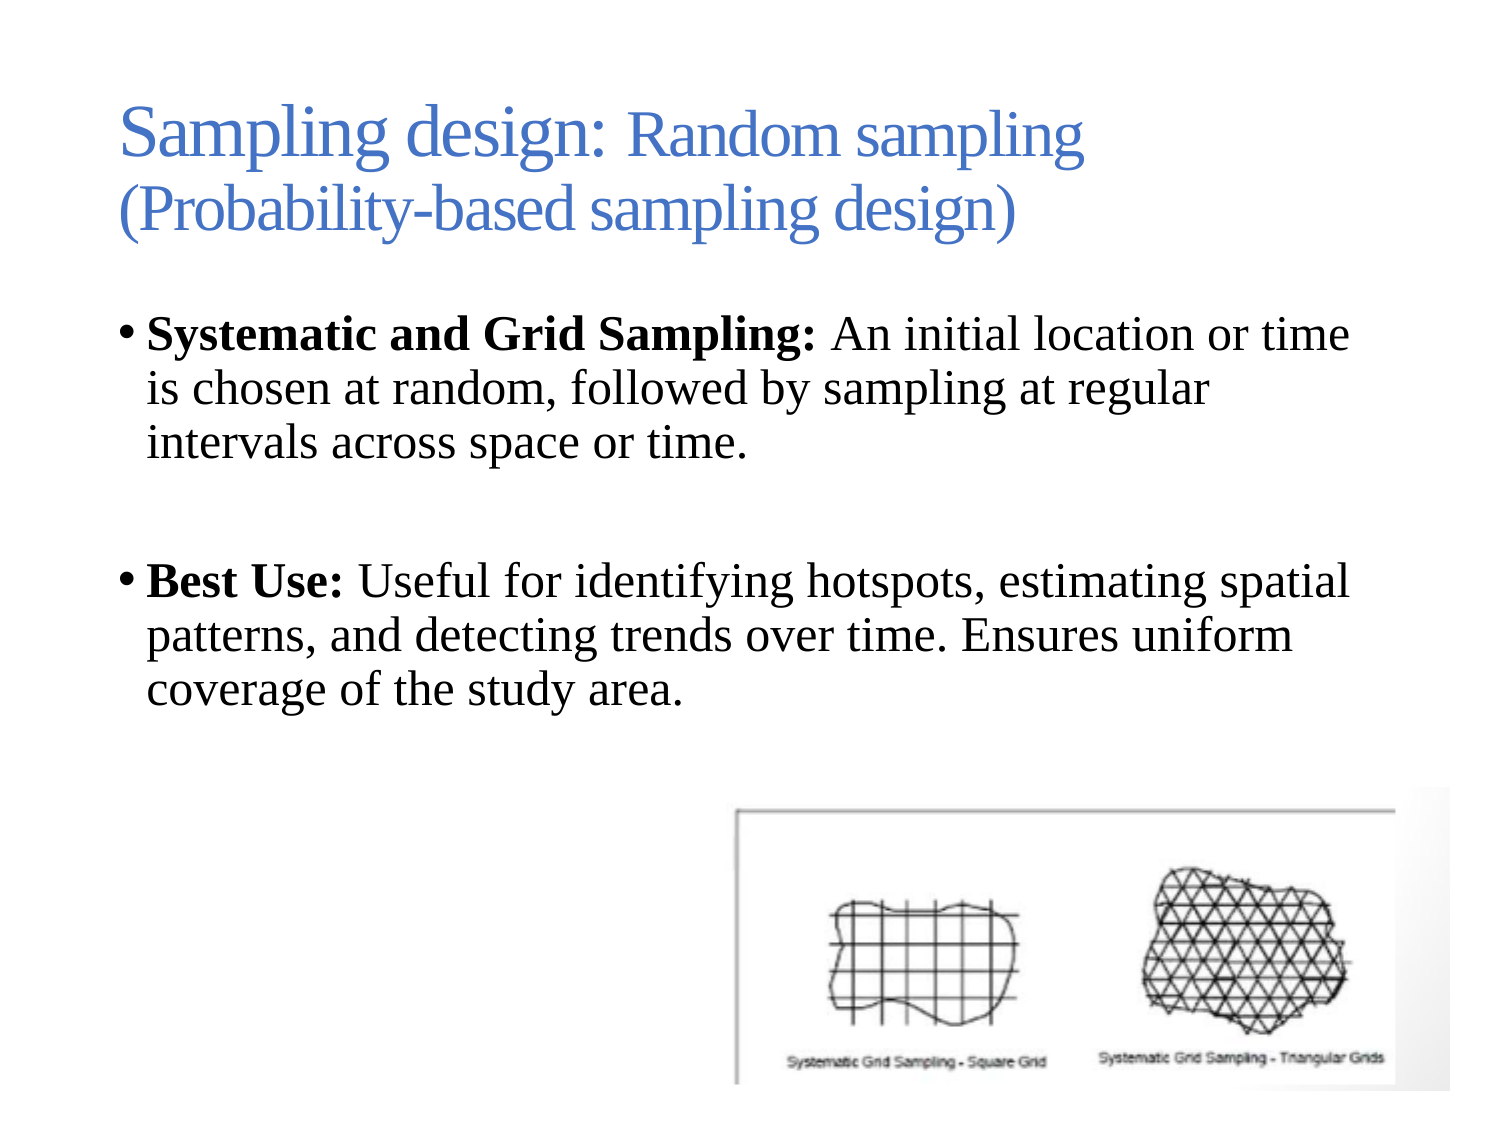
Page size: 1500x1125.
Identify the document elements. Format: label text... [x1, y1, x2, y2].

picture [724, 787, 1451, 1091]
title Sampling design: Random sampling (Probability-based sampling design) [103, 59, 1397, 278]
list Systematic and Grid Sampling: An initial location or time is chosen at random, followed by sampling at regular intervals across space or time. Best Use: Useful for identifying hotspots, estimating spatial patterns, and detecting trends over time. Ensures uniform coverage of the study area. [103, 299, 1397, 1014]
